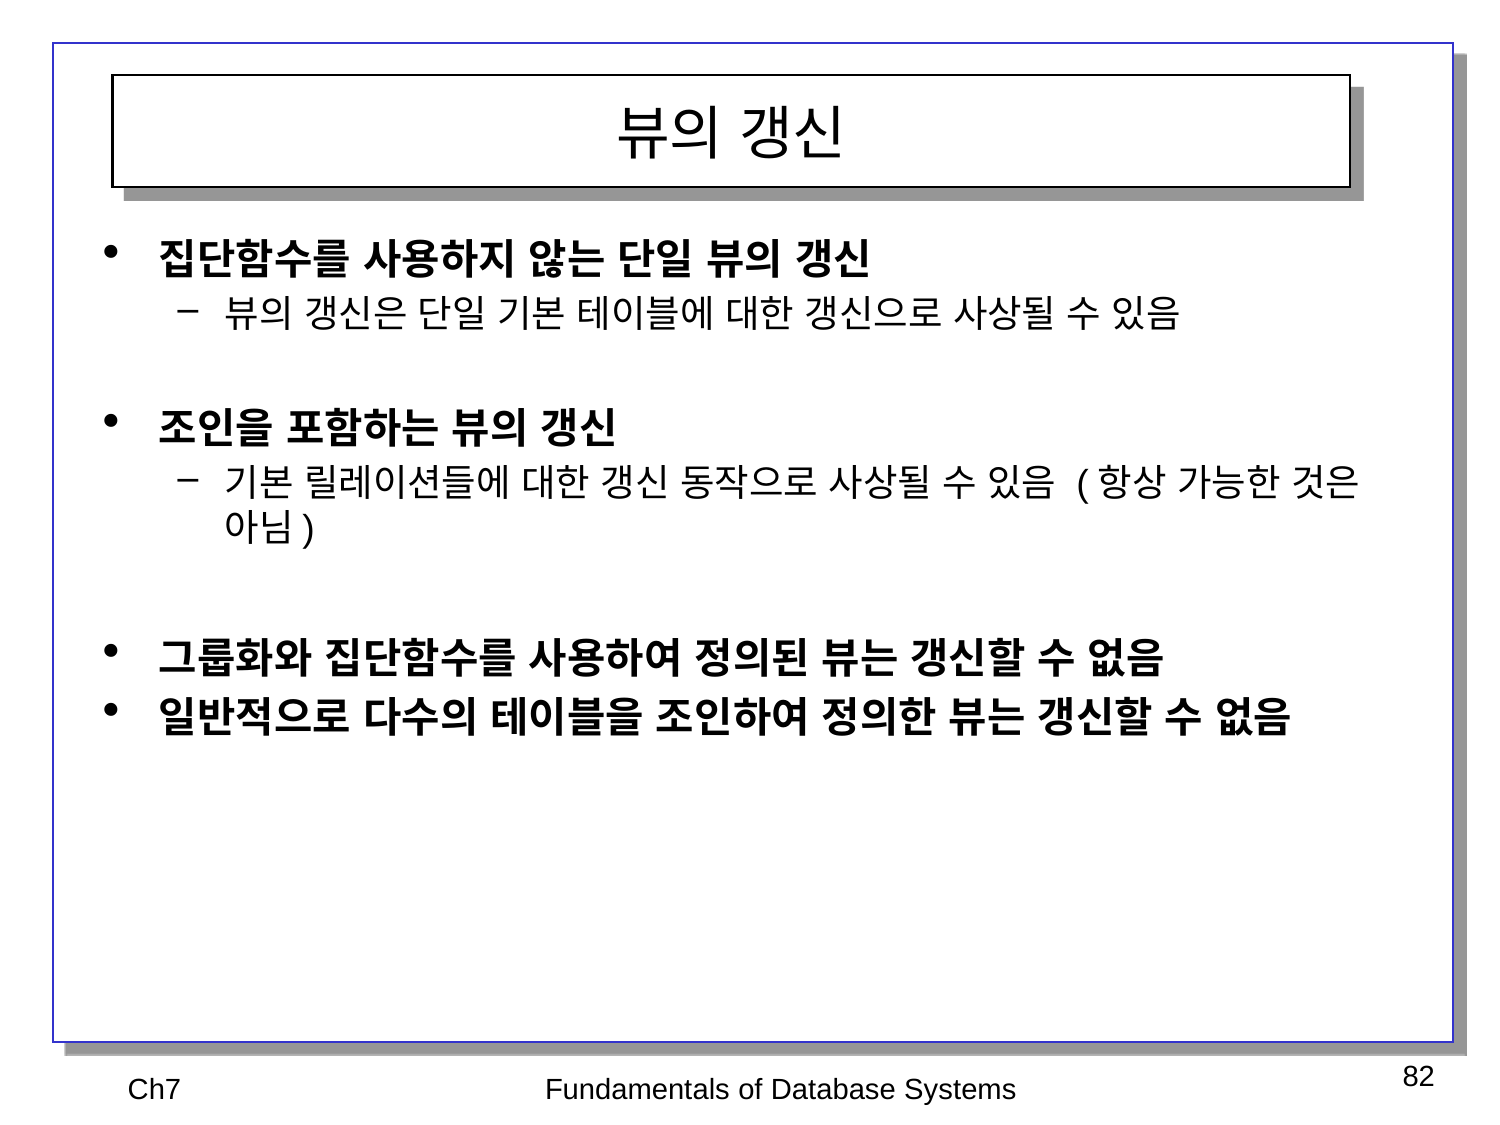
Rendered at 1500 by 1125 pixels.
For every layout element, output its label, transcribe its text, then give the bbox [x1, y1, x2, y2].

footer Fundamentals of Database Systems [449, 1049, 1113, 1125]
list 집단함수를 사용하지 않는 단일 뷰의 갱신 뷰의 갱신은 단일 기본 테이블에 대한 갱신으로 사상될 수 있음 조인을 포함하는 뷰의 갱신 기본 릴레이션들에 대한 갱신 동작으로 사상될 수 있음 (항상 가능한 것은 아님) 그룹화와 집단함수를 사용하여 정의된 뷰는 갱신할 수 없음 일반적으로 다수의 테이블을 조인하여 정의한 뷰는 갱신할 수 없음 [87, 224, 1413, 1038]
text_box 뷰의 갱신 [112, 75, 1350, 188]
slide_number 82 [1136, 1049, 1451, 1125]
slide_number Ch7 [112, 1049, 426, 1125]
